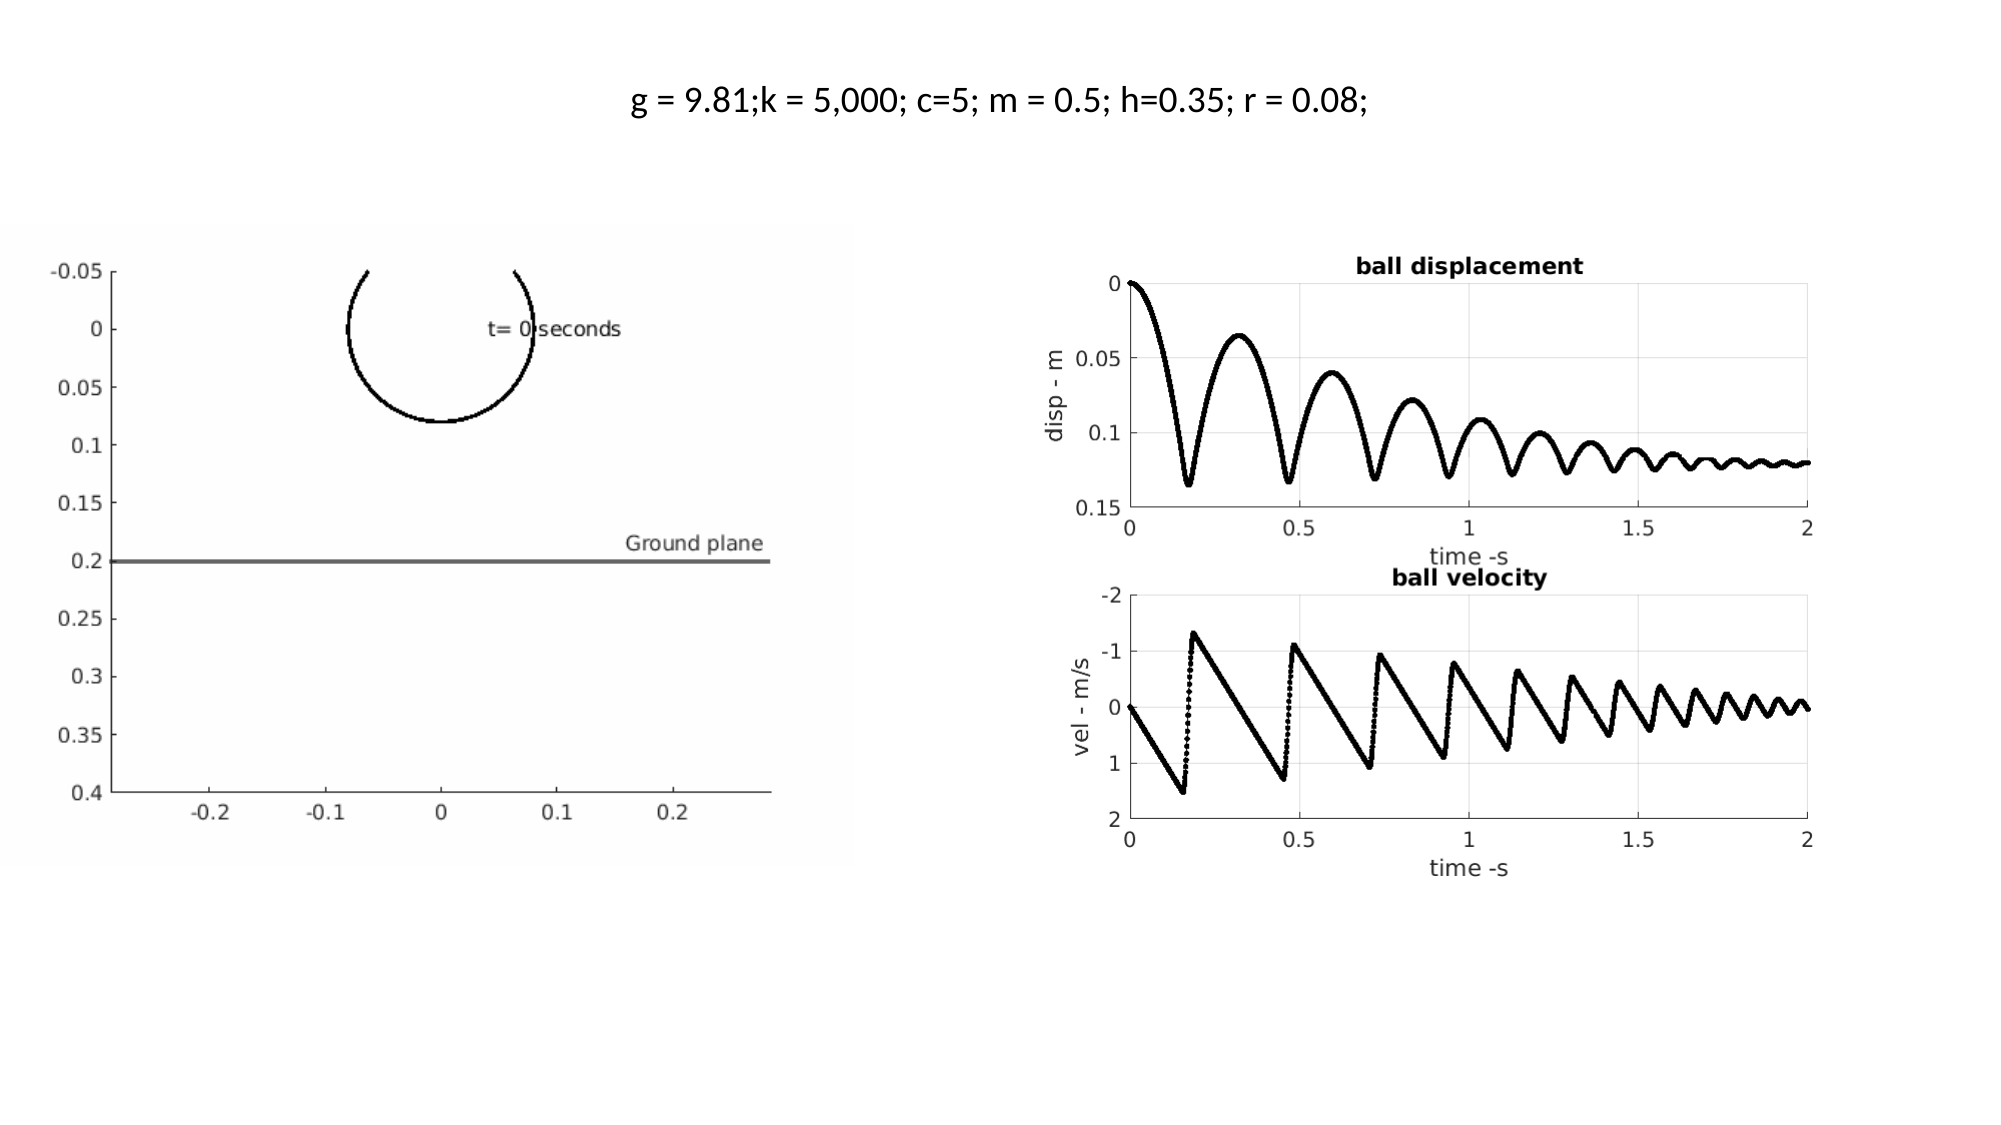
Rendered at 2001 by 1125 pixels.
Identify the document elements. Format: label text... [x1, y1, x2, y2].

picture [1016, 234, 1891, 891]
text_box g = 9.81;k = 5,000; c=5; m = 0.5; h=0.35; r = 0.08; [509, 67, 1491, 128]
picture [0, 224, 902, 901]
